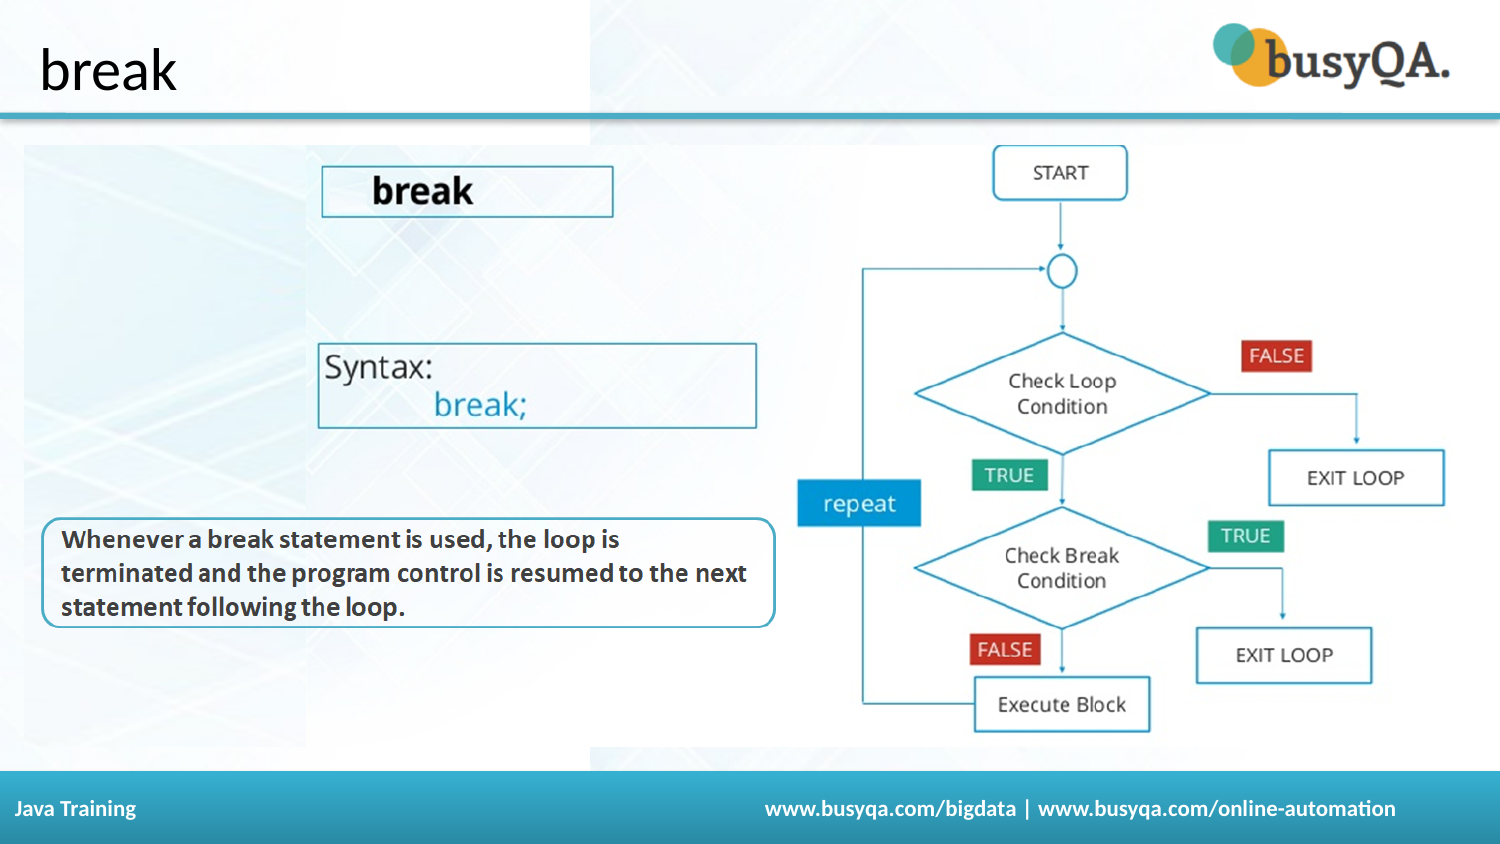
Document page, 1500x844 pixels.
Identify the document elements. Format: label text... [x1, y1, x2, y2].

picture [0, 0, 1500, 113]
title break [24, 21, 1375, 110]
picture [0, 119, 1500, 772]
